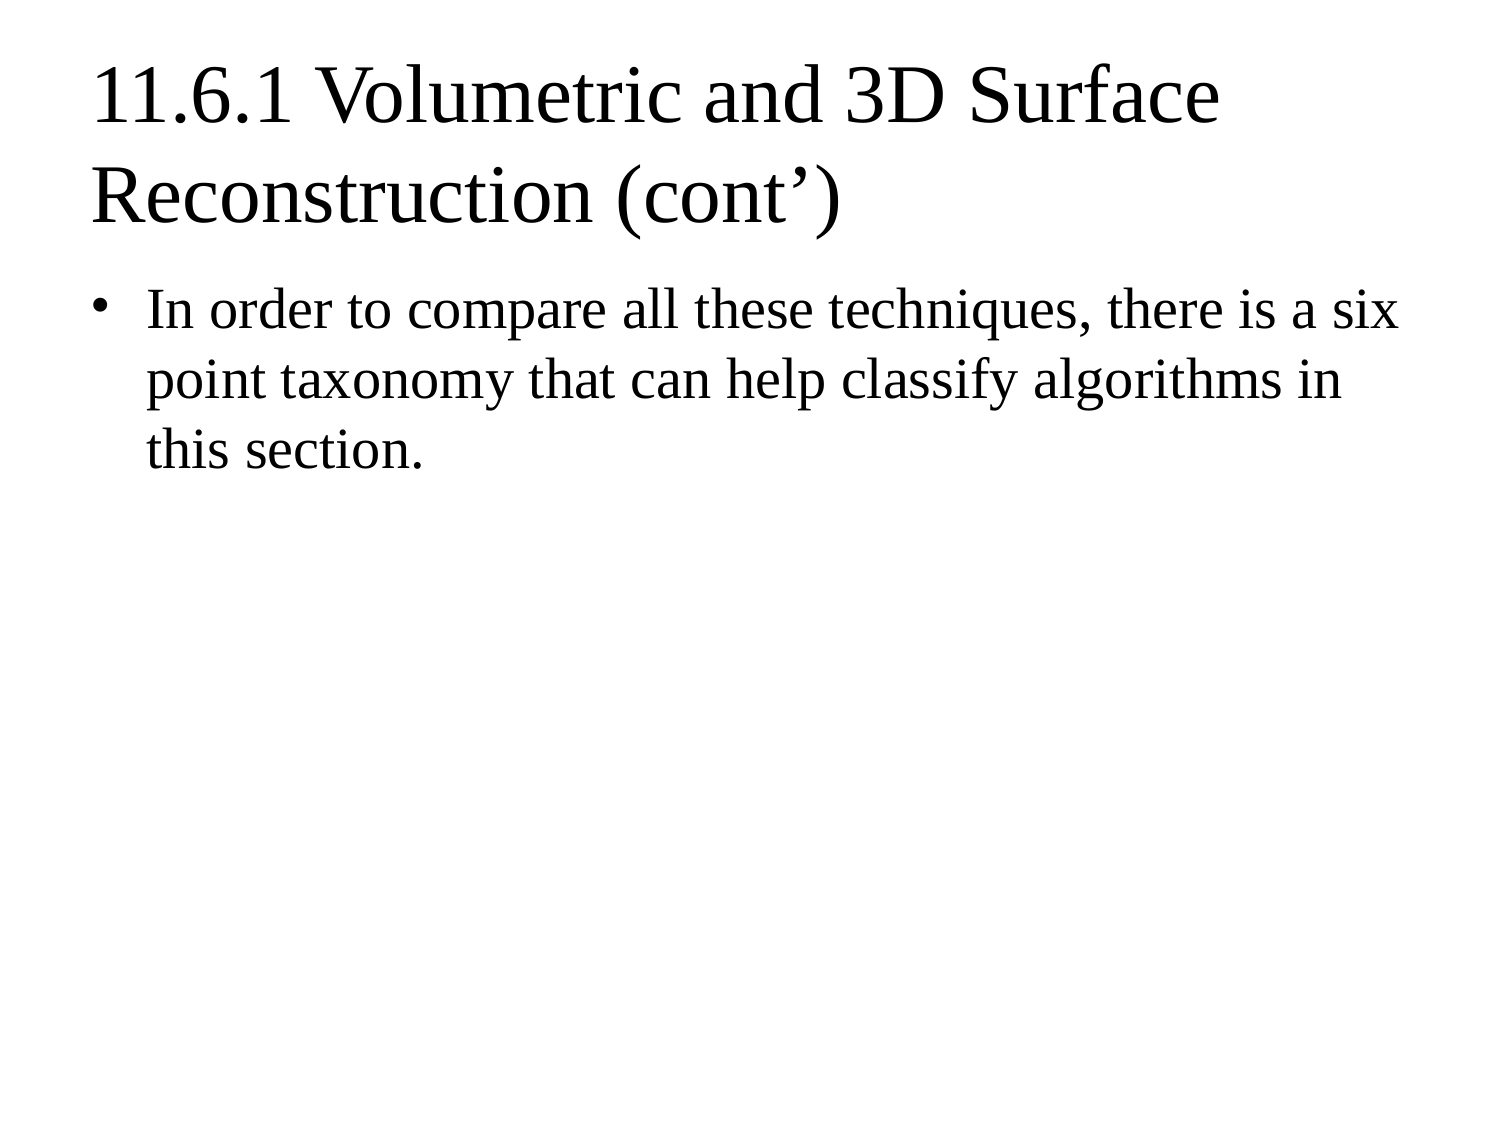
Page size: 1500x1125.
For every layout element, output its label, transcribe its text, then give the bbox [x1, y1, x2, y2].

title 11.6.1 Volumetric and 3D Surface Reconstruction (cont’) [75, 45, 1425, 233]
list In order to compare all these techniques, there is a six point taxonomy that can help classify algorithms in this section. [75, 262, 1425, 1005]
